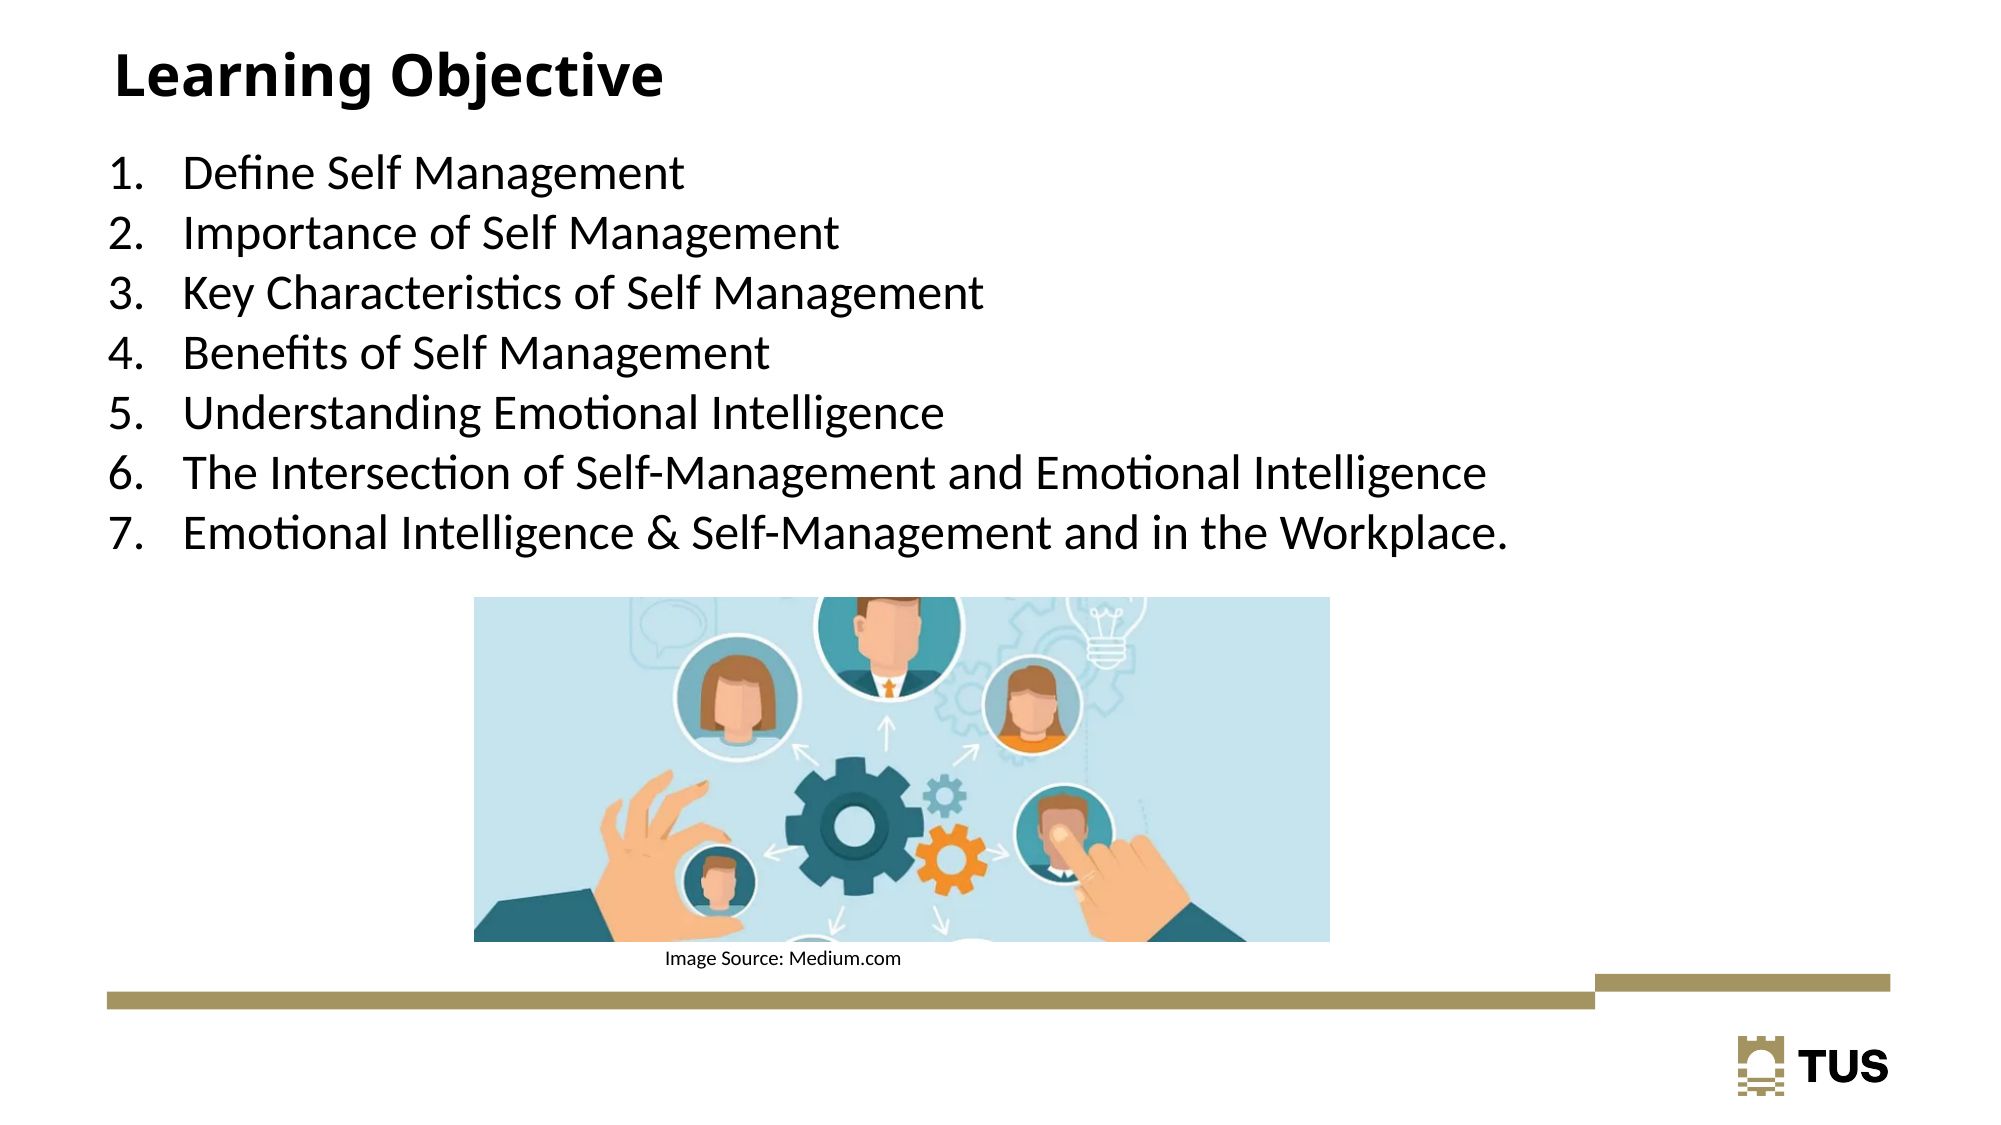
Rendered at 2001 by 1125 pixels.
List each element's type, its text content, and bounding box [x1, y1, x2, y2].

picture [1738, 1036, 1888, 1096]
text_box Image Source: Medium.com [650, 942, 917, 978]
title Learning Objective [113, 38, 1428, 132]
picture [474, 597, 1330, 942]
text_box Define Self Management Importance of Self Management Key Characteristics of Self Management Benefits of Self Management Understanding Emotional Intelligence The Intersection of Self-Management and Emotional Intelligence Emotional Intelligence & Self-Management and in the Workplace. [92, 132, 1909, 628]
